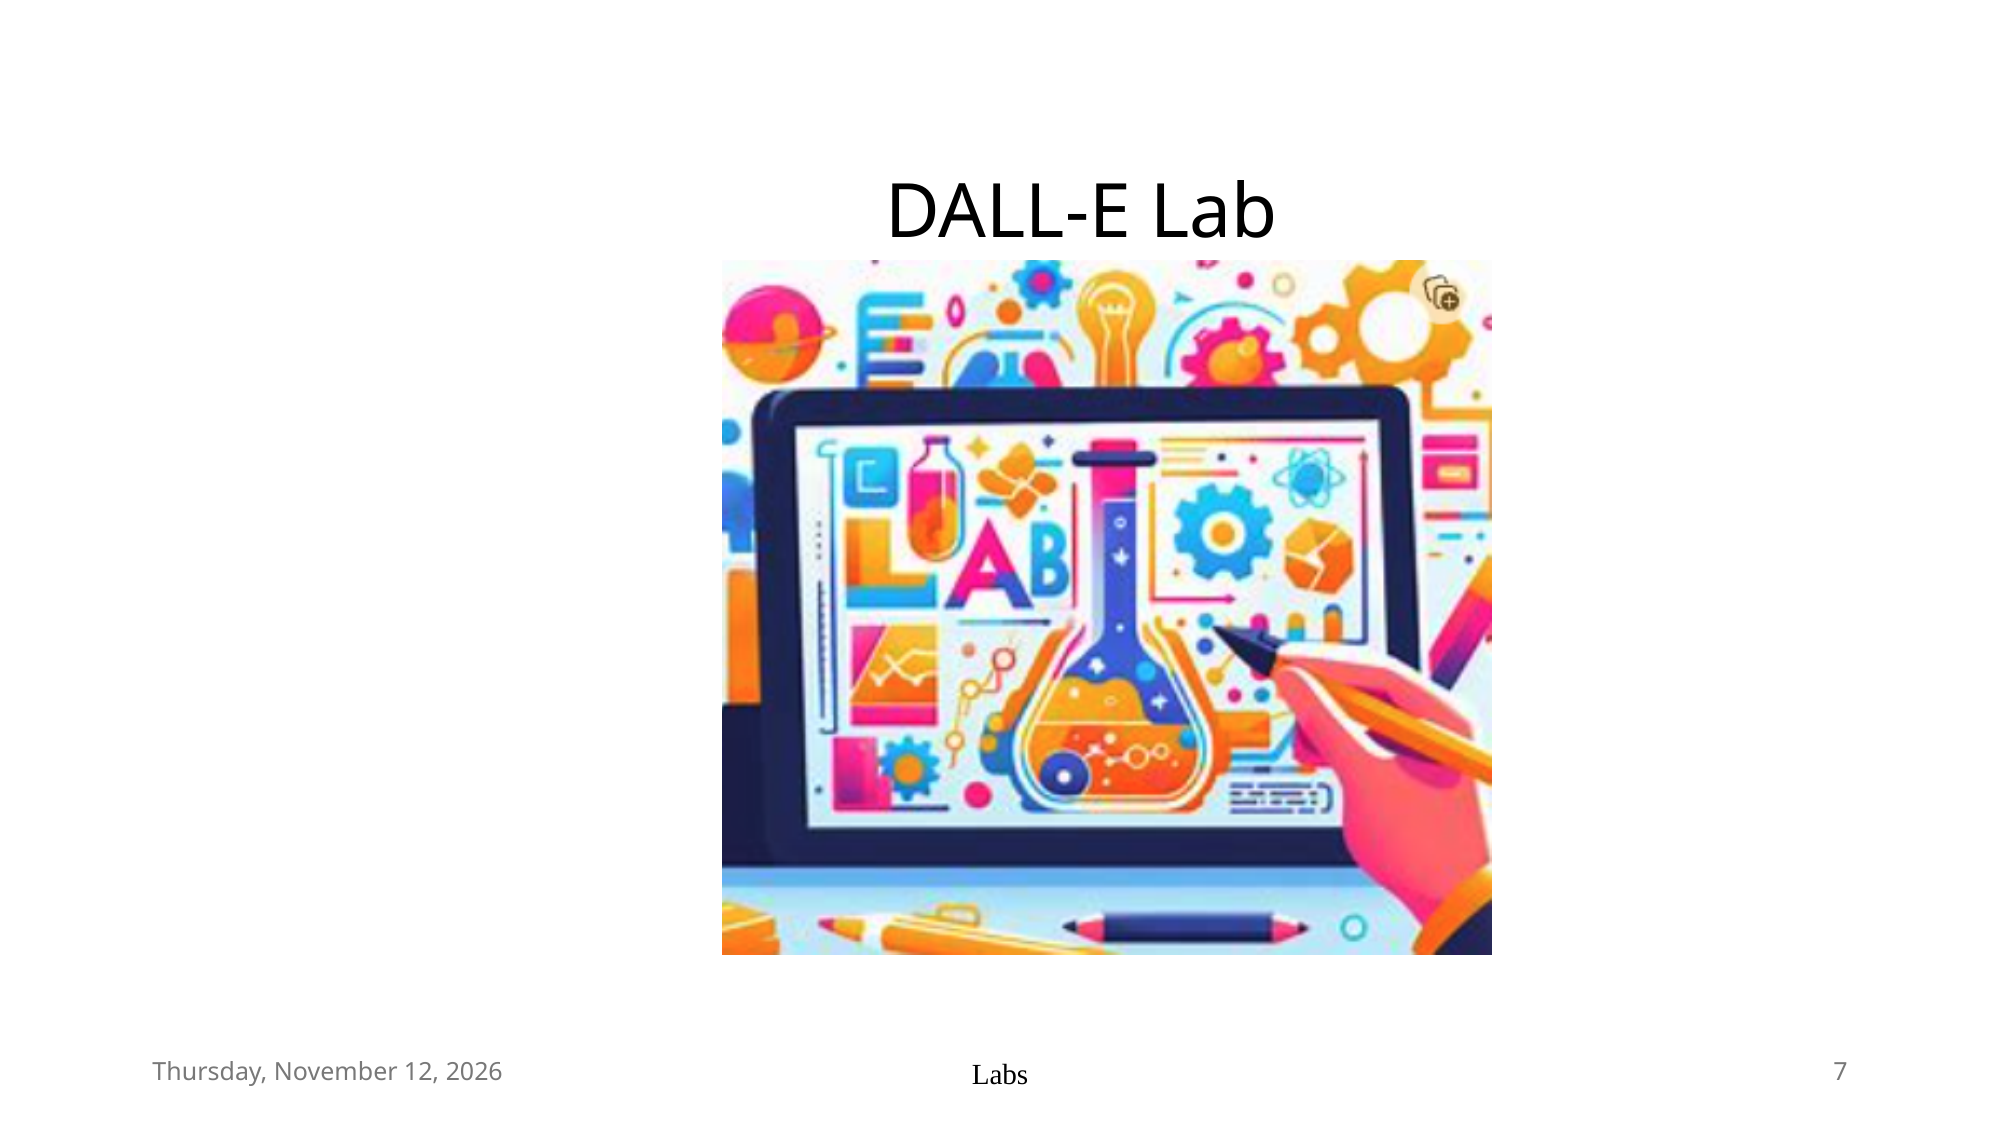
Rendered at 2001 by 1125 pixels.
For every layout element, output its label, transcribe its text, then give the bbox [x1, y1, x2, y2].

slide_number 7 [1412, 1042, 1863, 1103]
footer Labs [662, 1042, 1338, 1103]
text_box DALL-E Lab [862, 154, 1302, 260]
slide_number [137, 1042, 588, 1103]
picture [722, 260, 1493, 955]
